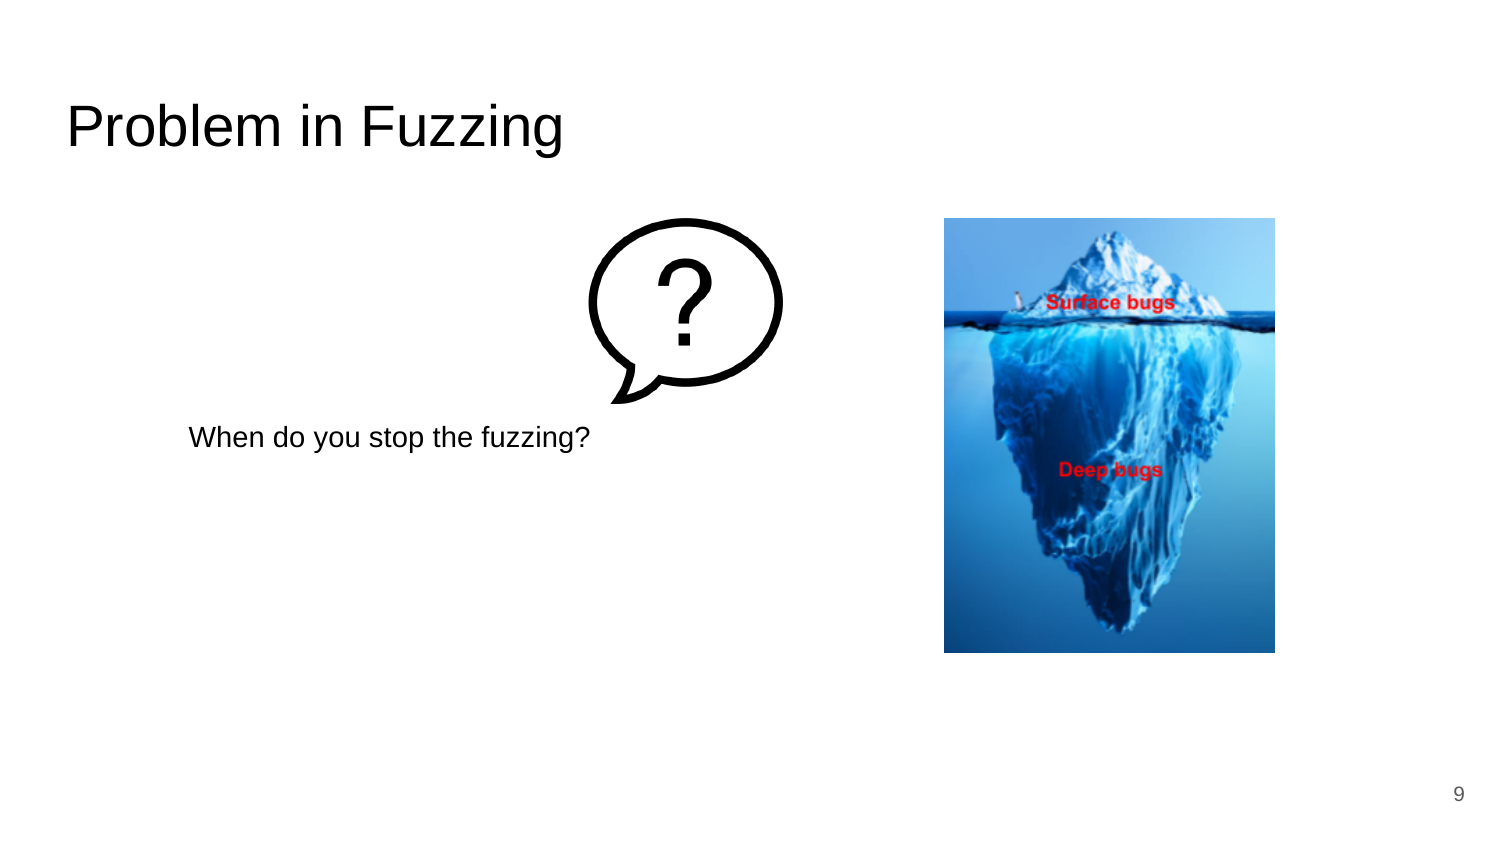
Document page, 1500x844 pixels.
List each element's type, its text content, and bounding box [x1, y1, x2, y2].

picture [944, 218, 1275, 653]
picture [580, 201, 791, 412]
title Problem in Fuzzing [51, 72, 1449, 244]
slide_number ‹#› [1389, 533, 1480, 844]
text_box When do you stop the fuzzing? [58, 402, 722, 469]
